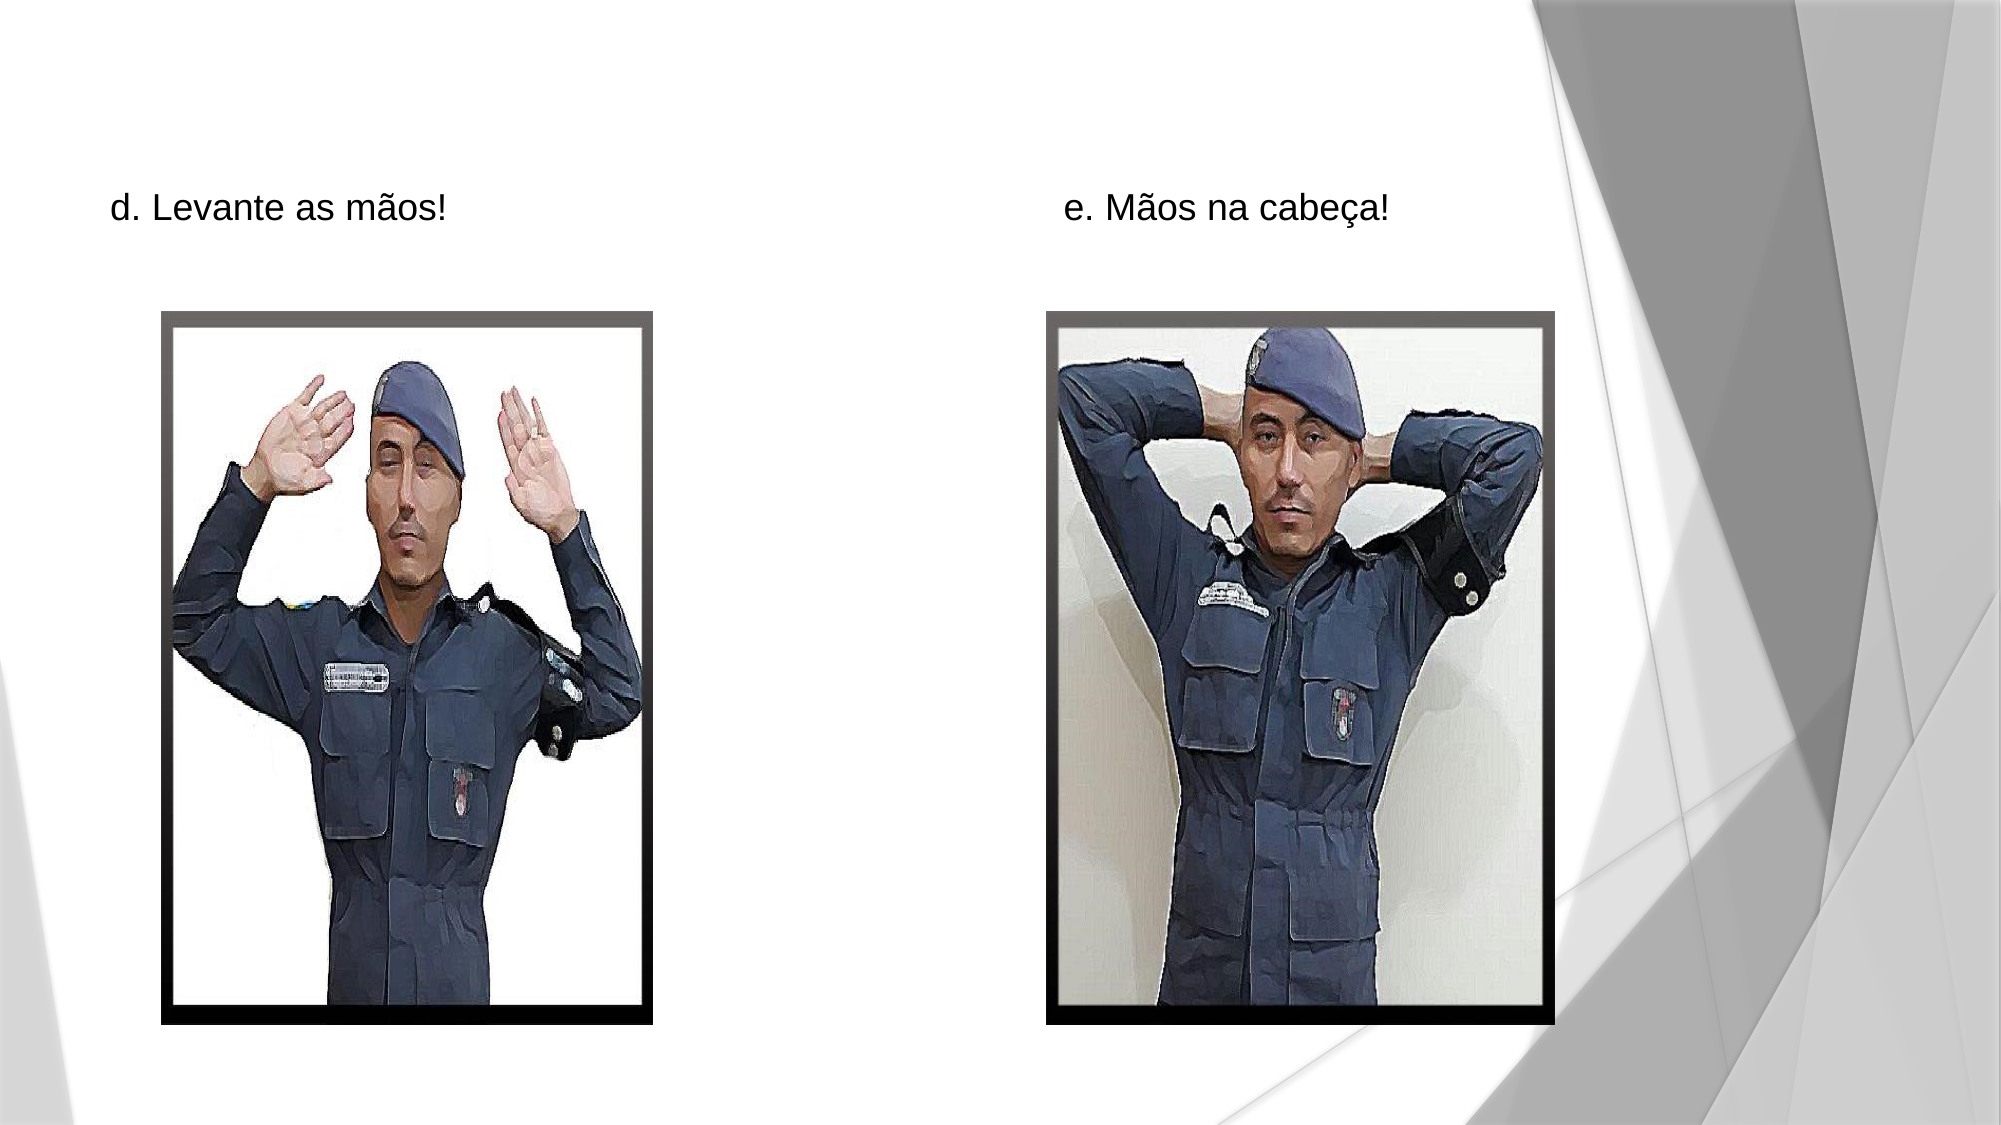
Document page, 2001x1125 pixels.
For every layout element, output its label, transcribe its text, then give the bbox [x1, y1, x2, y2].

picture [1046, 311, 1555, 1026]
picture [161, 311, 653, 1026]
text_box d. Levante as mãos! [95, 175, 479, 236]
text_box e. Mãos na cabeça! [1048, 175, 1406, 236]
